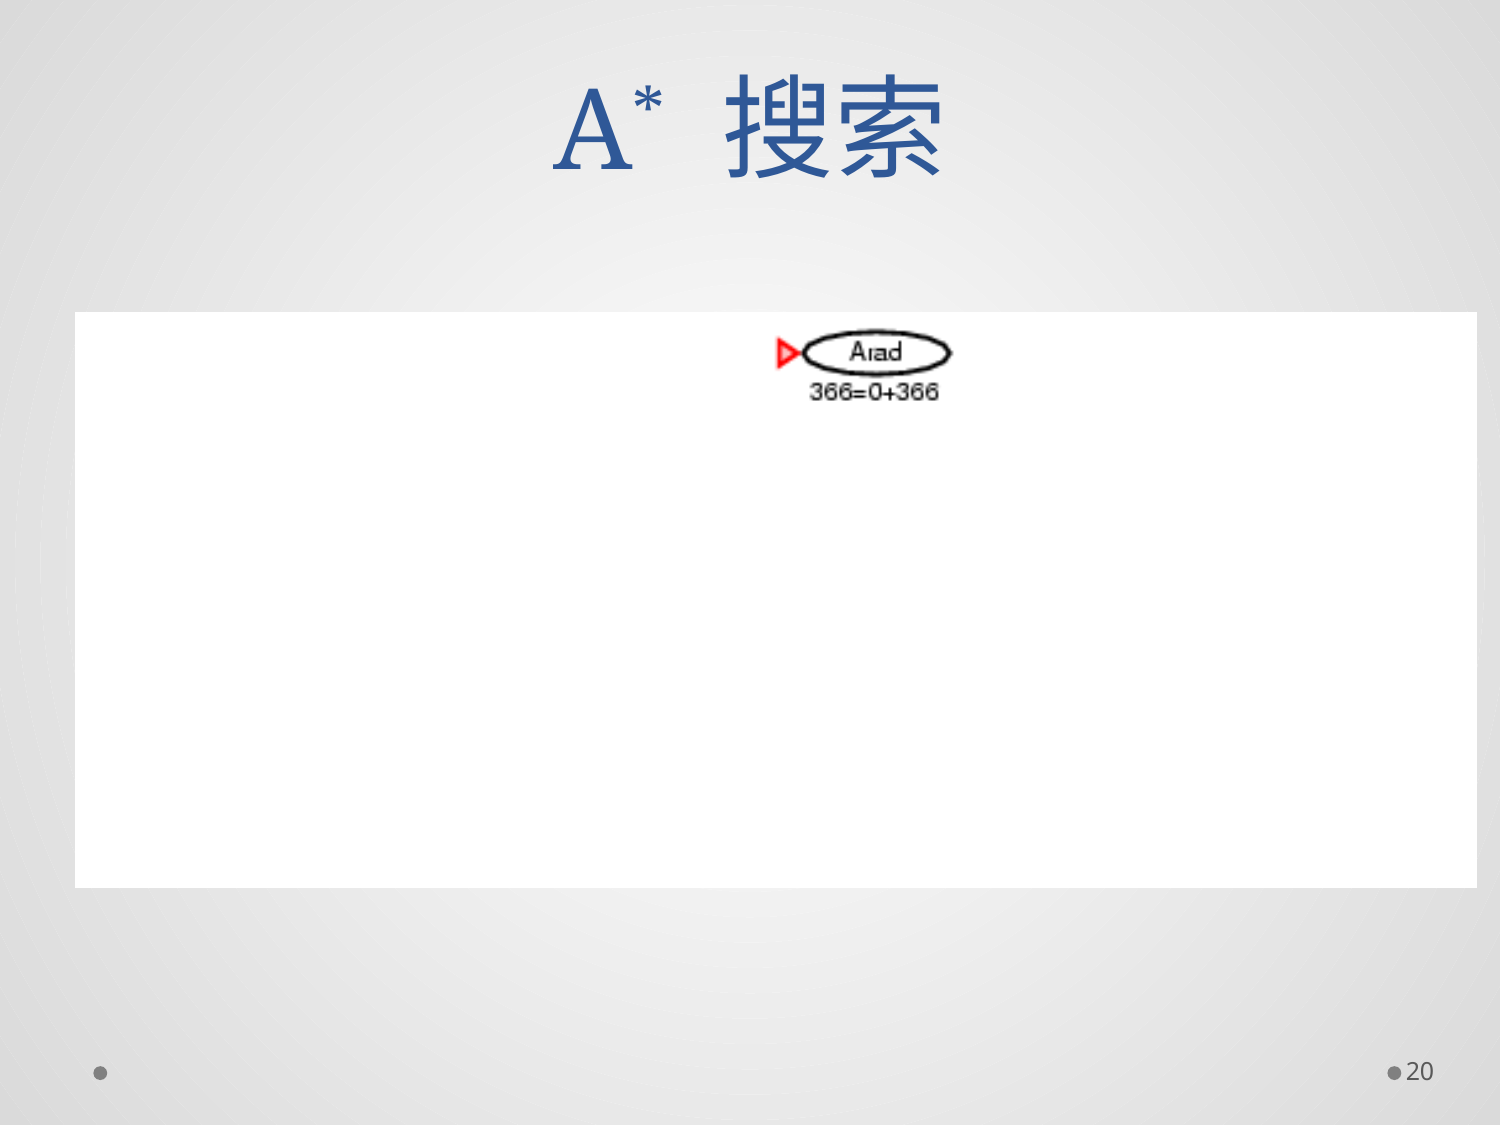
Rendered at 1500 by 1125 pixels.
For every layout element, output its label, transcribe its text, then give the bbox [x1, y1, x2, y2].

picture [74, 312, 1477, 888]
slide_number 20 [1401, 1042, 1494, 1103]
title A* 搜索 [75, 0, 1425, 263]
